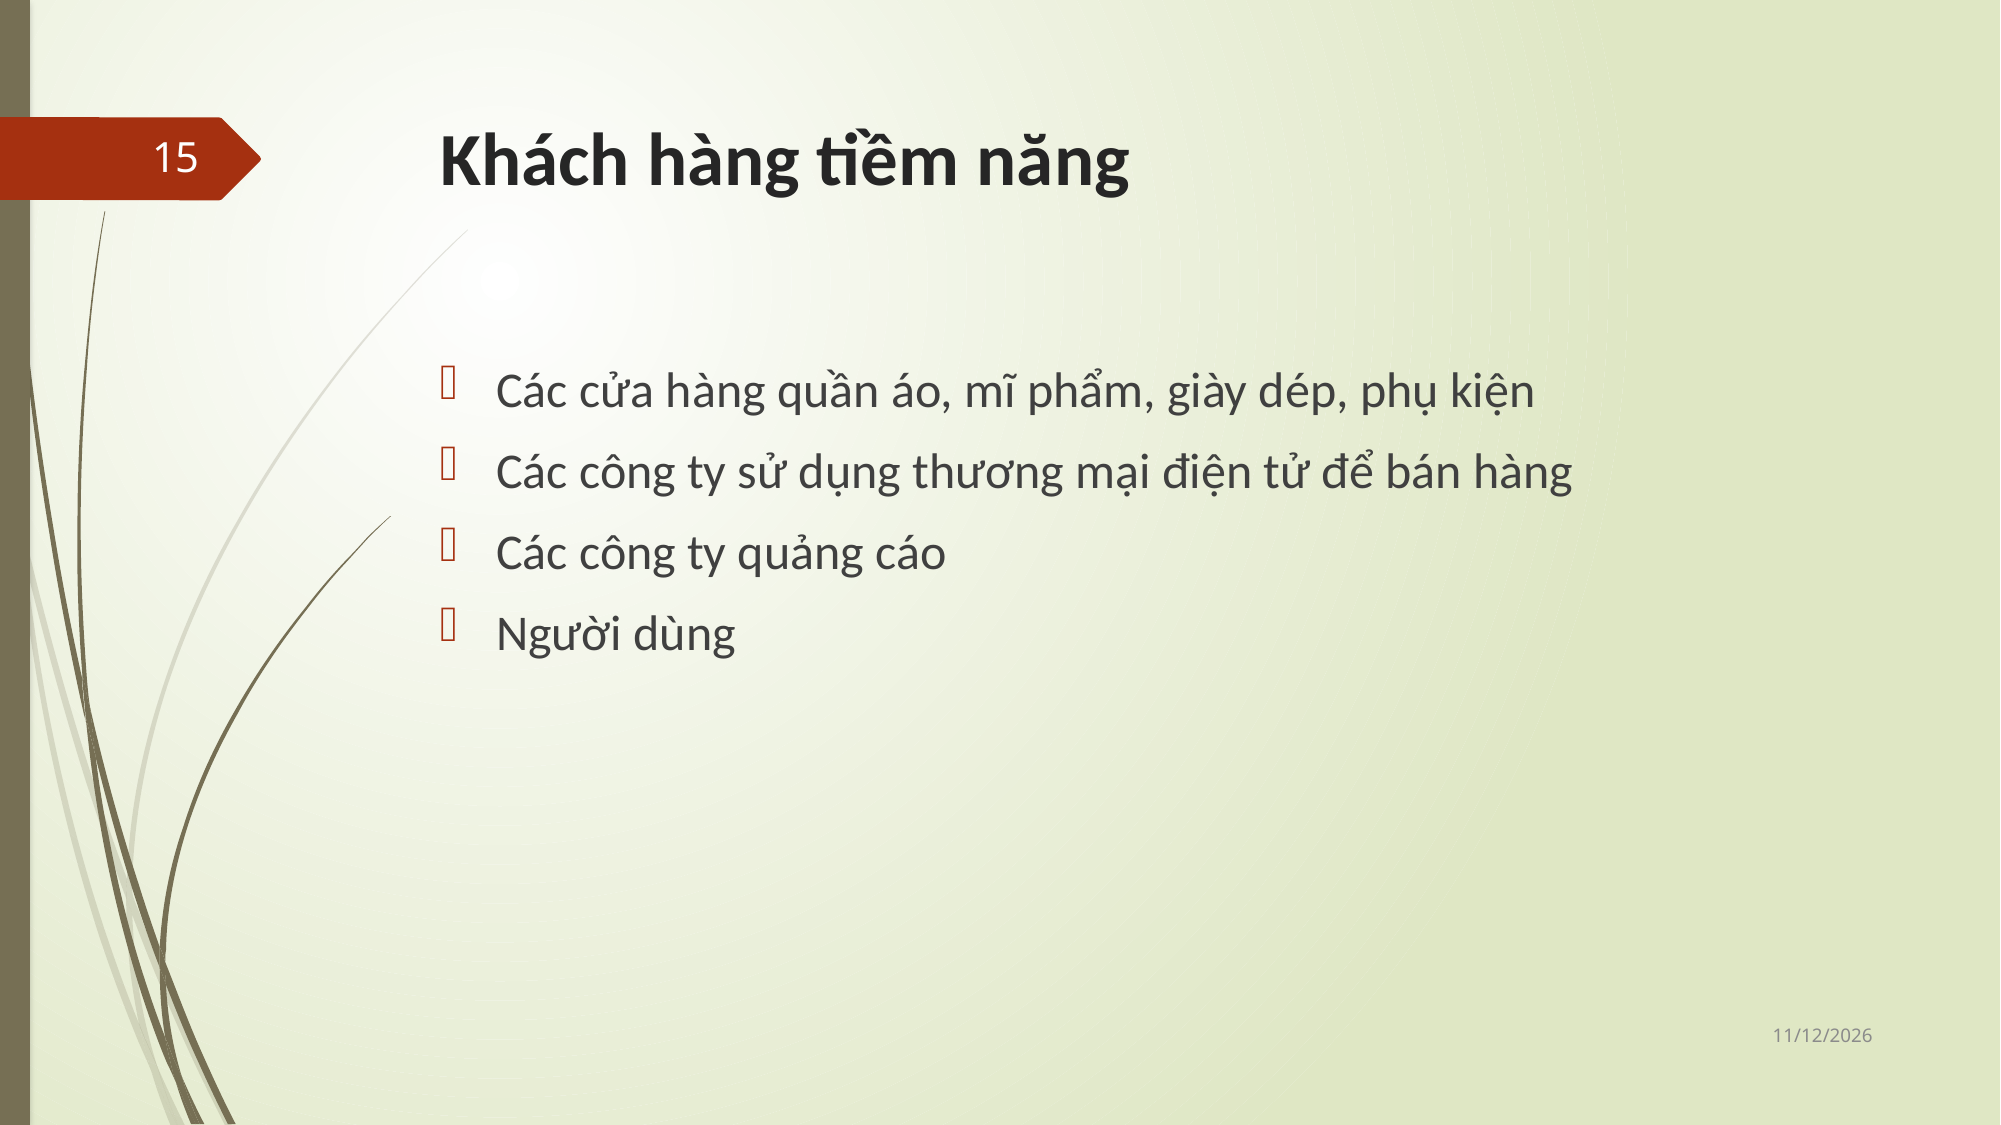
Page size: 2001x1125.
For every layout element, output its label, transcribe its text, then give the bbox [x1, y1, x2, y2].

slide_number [1699, 1005, 1888, 1067]
title Khách hàng tiềm năng [425, 102, 1888, 313]
list Các cửa hàng quần áo, mĩ phẩm, giày dép, phụ kiện Các công ty sử dụng thương mại điện tử để bán hàng Các công ty quảng cáo Người dùng [424, 350, 1888, 970]
slide_number 15 [87, 129, 216, 190]
